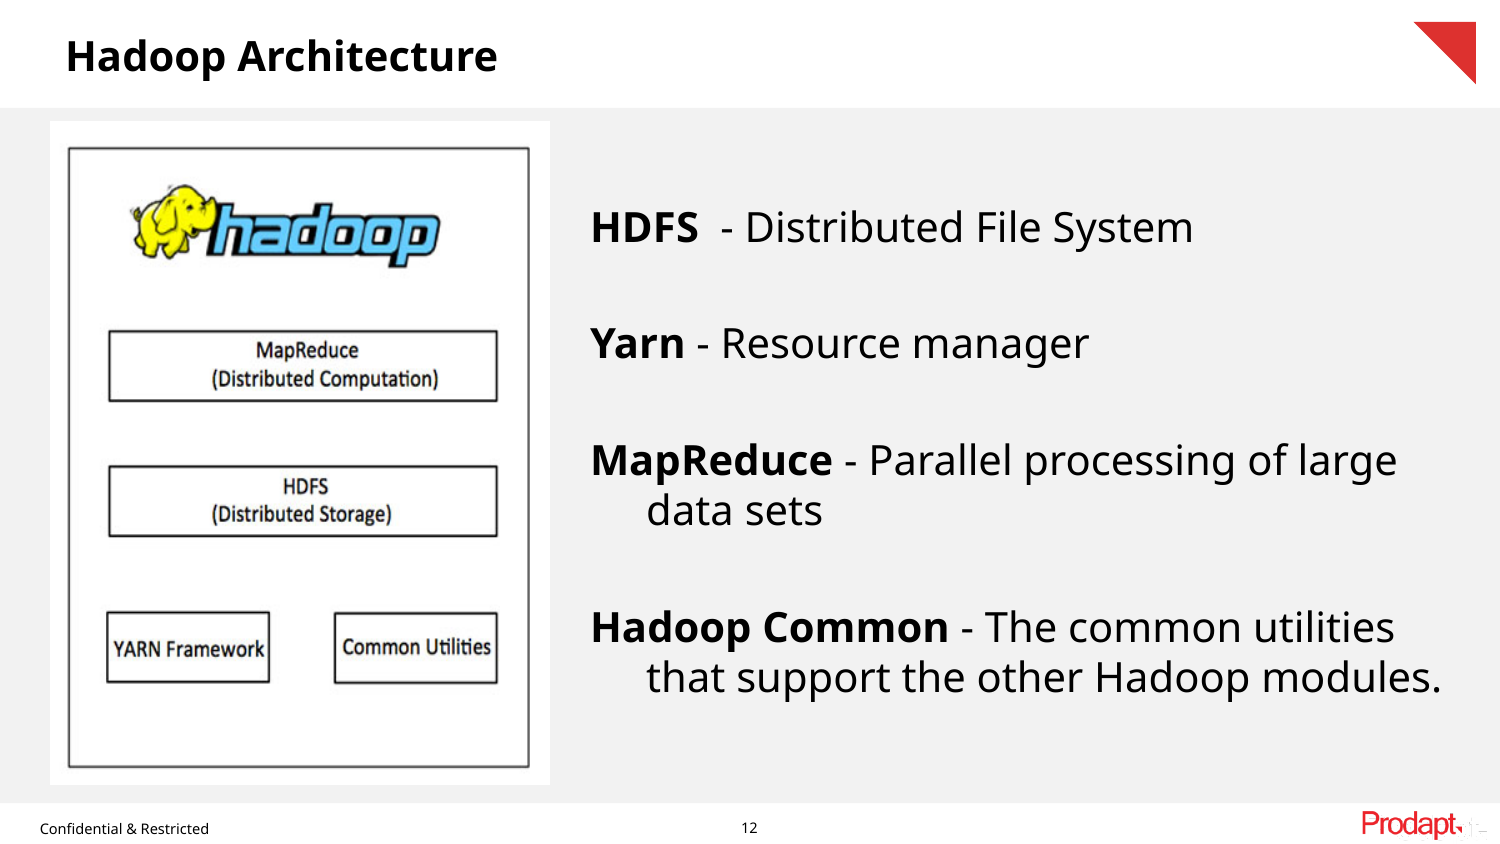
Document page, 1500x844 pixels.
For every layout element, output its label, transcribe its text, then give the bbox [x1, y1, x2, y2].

list HDFS - Distributed File System Yarn - Resource manager MapReduce - Parallel processing of large data sets Hadoop Common - The common utilities that support the other Hadoop modules. [575, 134, 1463, 754]
slide_number 12 [717, 817, 781, 841]
picture [49, 121, 551, 785]
picture [1360, 809, 1487, 844]
title Hadoop Architecture [50, 2, 1424, 108]
